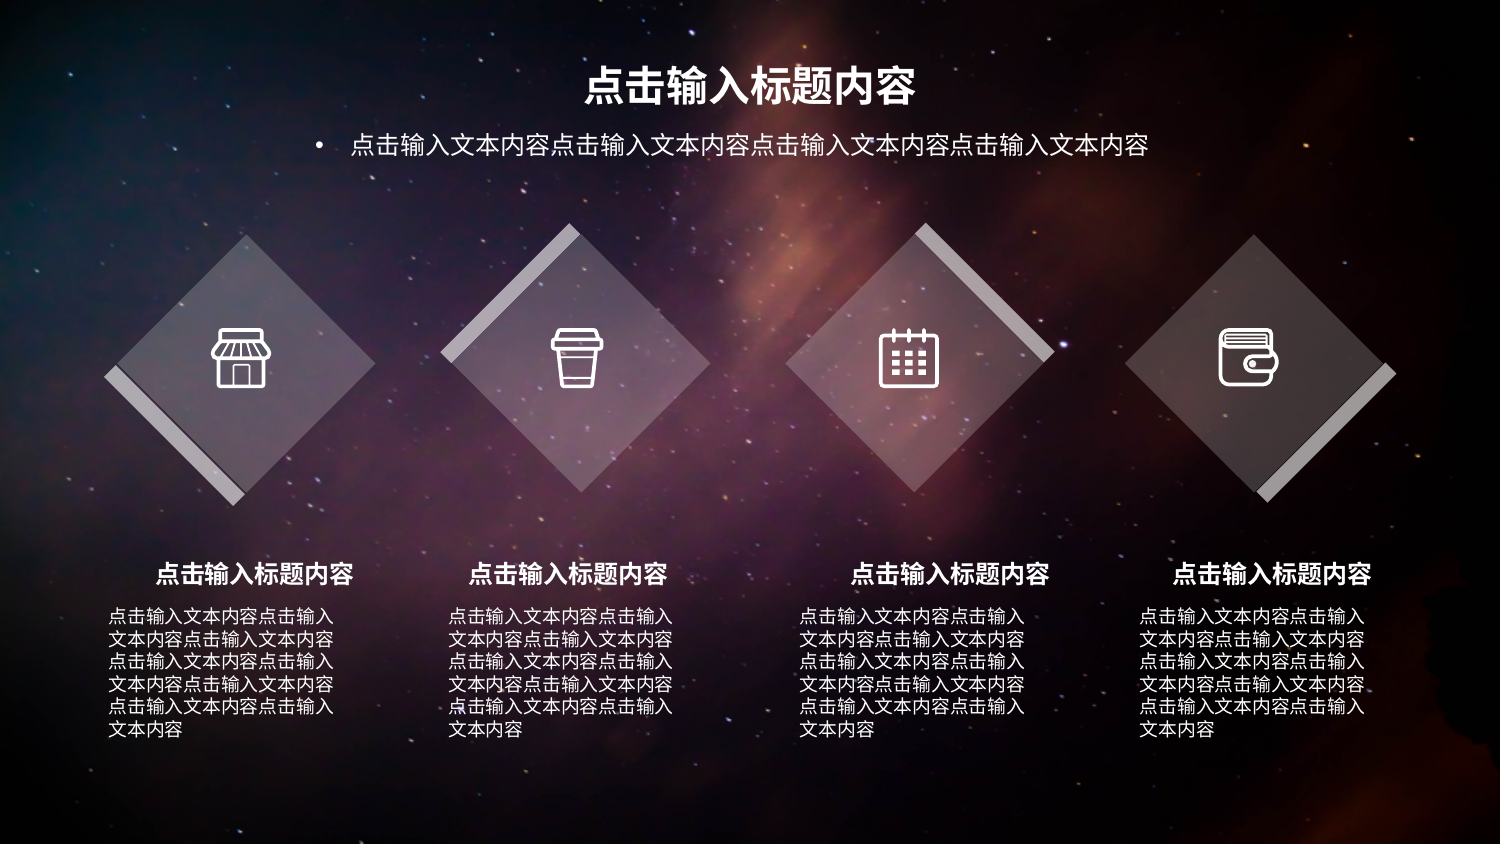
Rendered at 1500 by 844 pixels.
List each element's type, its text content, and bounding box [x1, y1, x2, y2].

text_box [418, 272, 704, 772]
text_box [1124, 272, 1418, 772]
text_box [93, 272, 372, 772]
text_box 点击输入标题内容 [446, 52, 1054, 118]
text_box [785, 201, 1067, 772]
picture [0, 0, 1500, 844]
text_box 点击输入文本内容点击输入文本内容点击输入文本内容点击输入文本内容 [147, 125, 1319, 179]
